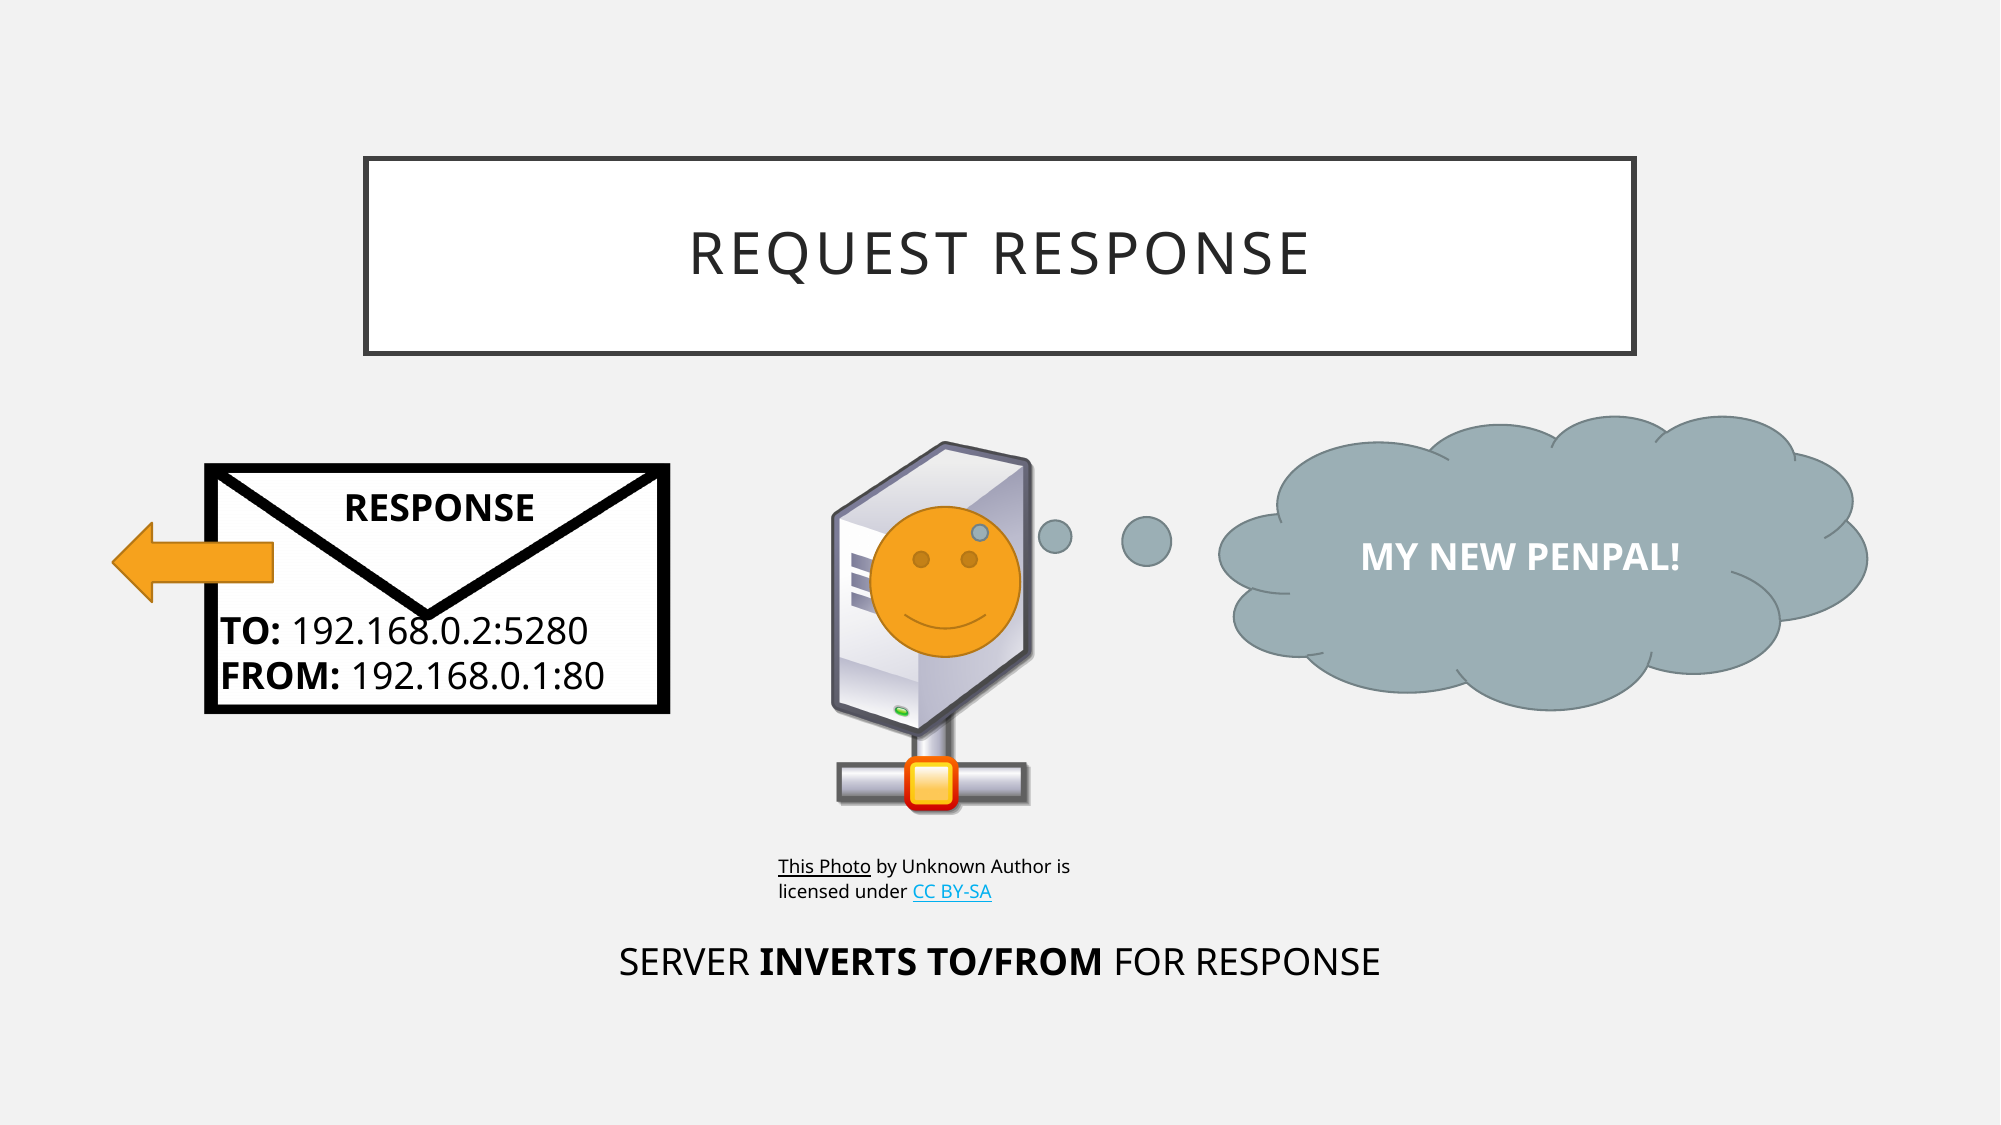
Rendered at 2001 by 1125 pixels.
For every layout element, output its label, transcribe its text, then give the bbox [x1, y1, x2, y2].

text_box SERVER INVERTS TO/FROM FOR RESPONSE [604, 930, 1396, 990]
picture [740, 436, 1127, 823]
text_box [111, 521, 152, 604]
picture [152, 375, 722, 786]
text_box This Photo by Unknown Author is licensed under CC BY-SA [763, 847, 1127, 914]
title Request Response [363, 156, 1637, 356]
text_box MY NEW PENPAL! [1127, 515, 1173, 567]
text_box MY NEW PENPAL! [1218, 415, 1869, 712]
